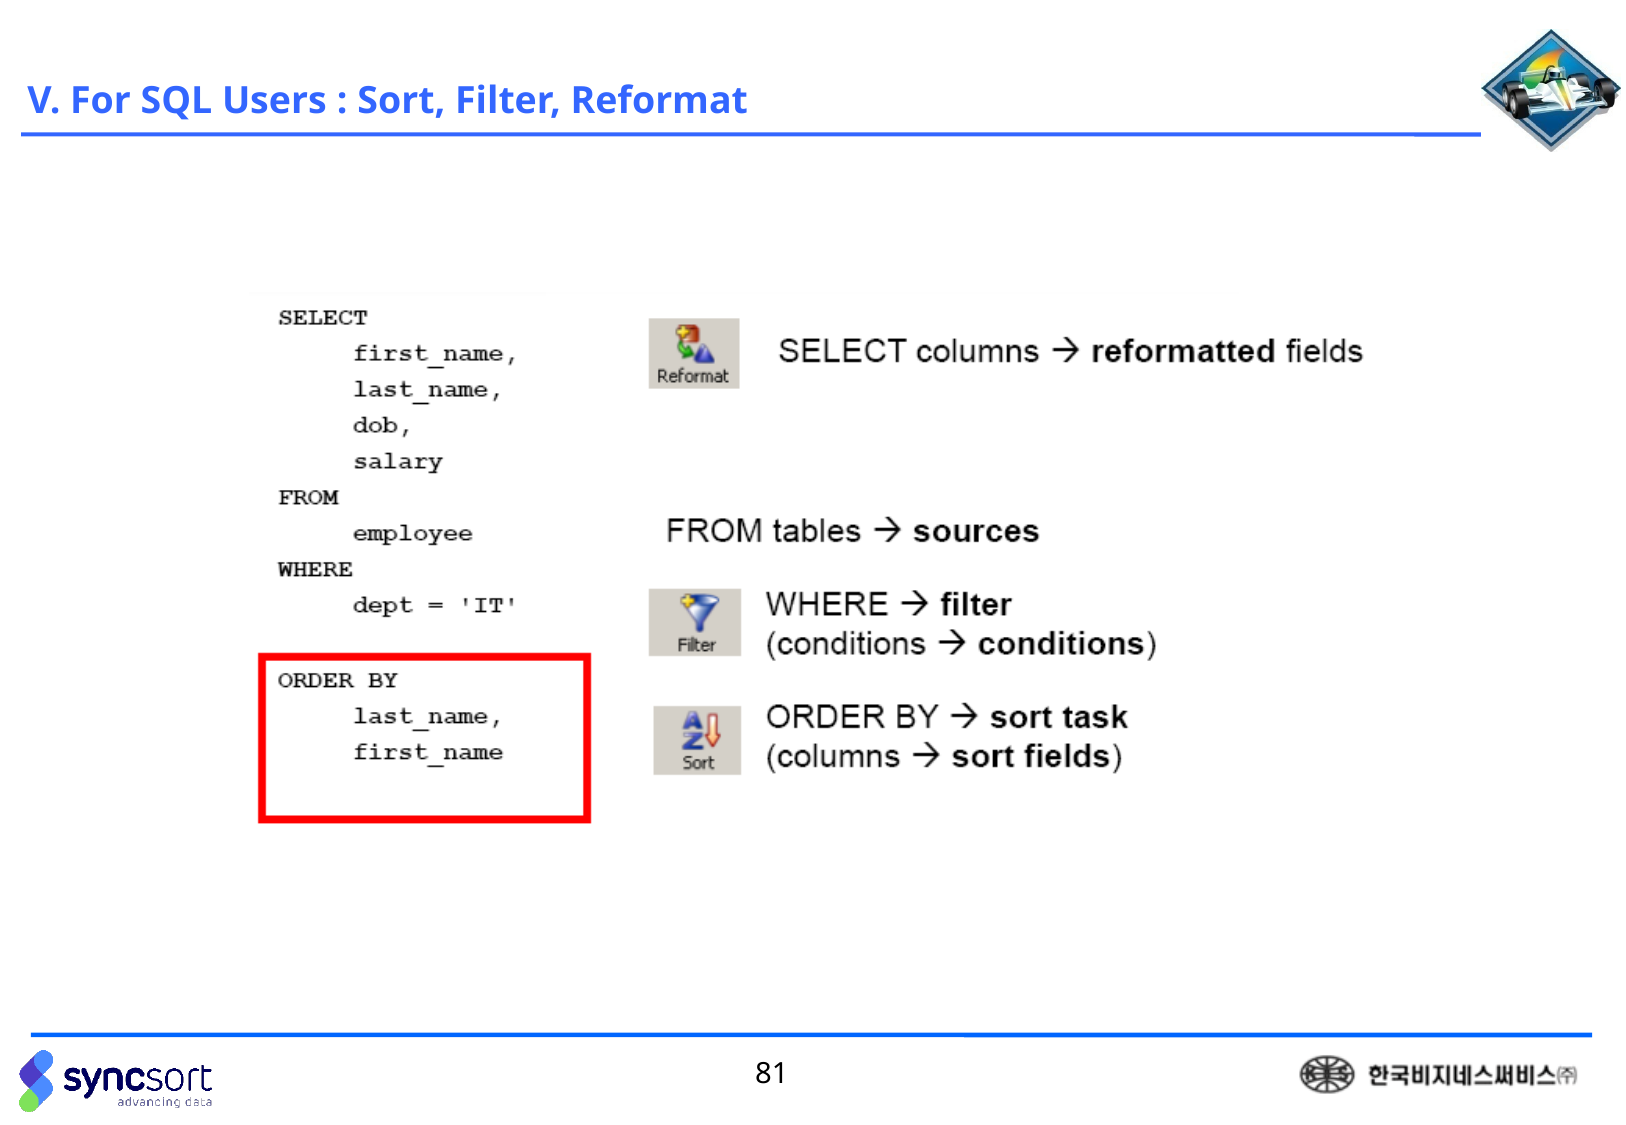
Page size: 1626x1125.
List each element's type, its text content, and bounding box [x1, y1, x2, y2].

picture [248, 291, 1376, 834]
picture [19, 1050, 212, 1112]
picture [1481, 29, 1621, 153]
text_box V. For SQL Users : Sort, Filter, Reformat [12, 73, 1394, 124]
picture [1281, 1046, 1593, 1105]
